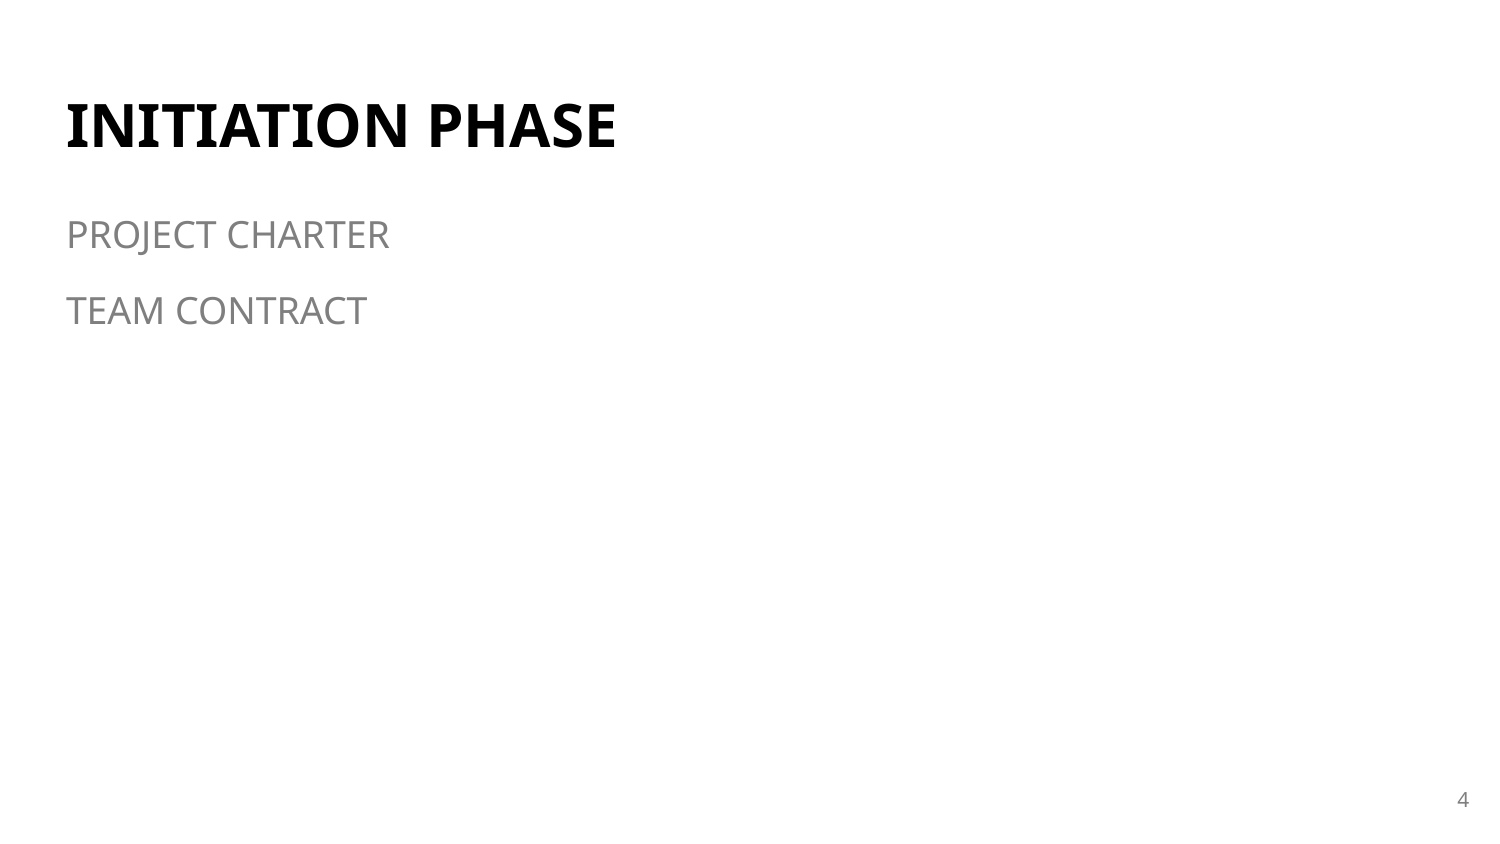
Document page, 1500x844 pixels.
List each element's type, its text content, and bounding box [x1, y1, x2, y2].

slide_number ‹#› [1394, 769, 1484, 834]
title INITIATION PHASE [51, 72, 1449, 176]
list PROJECT CHARTER TEAM CONTRACT [51, 189, 1449, 750]
